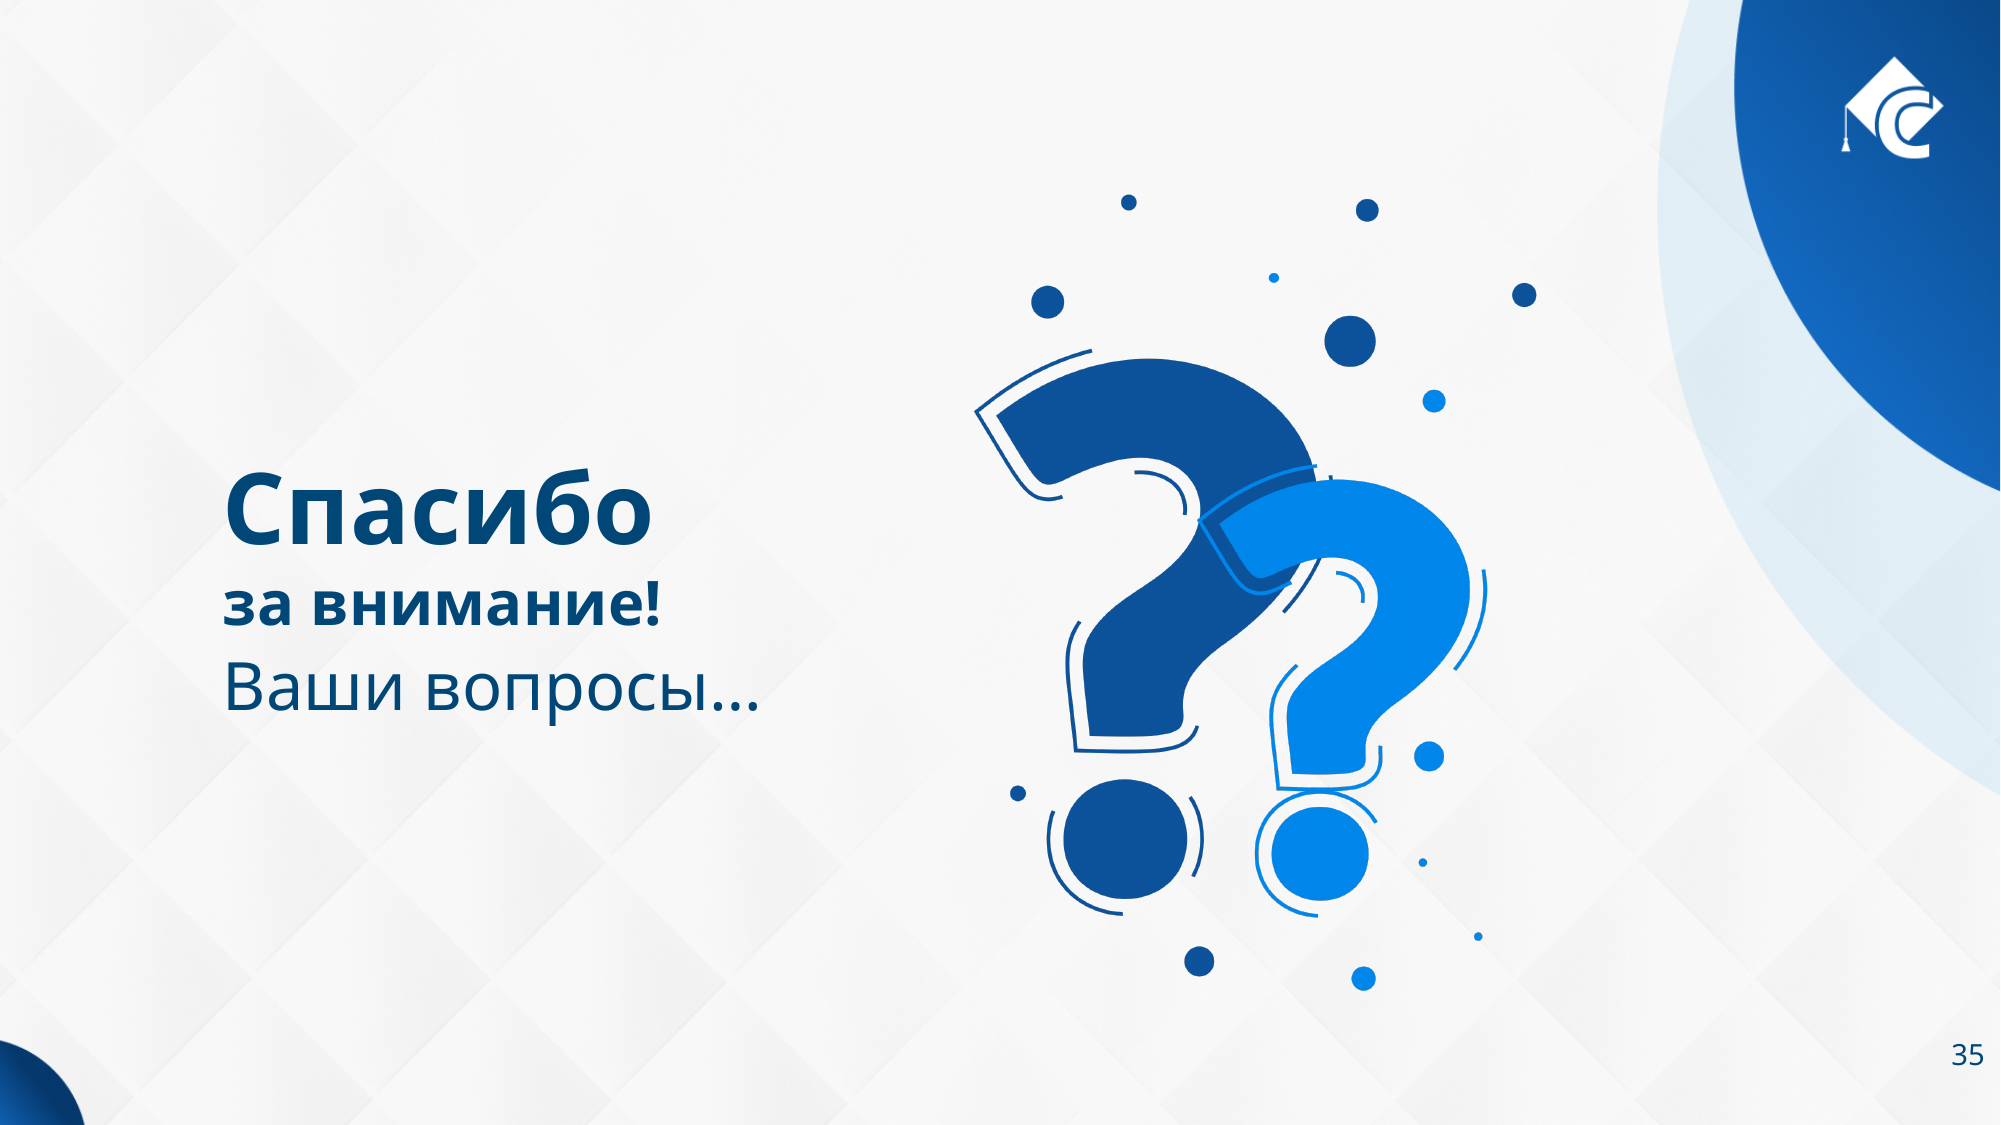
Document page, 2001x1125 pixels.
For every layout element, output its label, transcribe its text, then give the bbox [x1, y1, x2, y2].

picture [0, 0, 2001, 1125]
slide_number 35 [1882, 1026, 2000, 1086]
